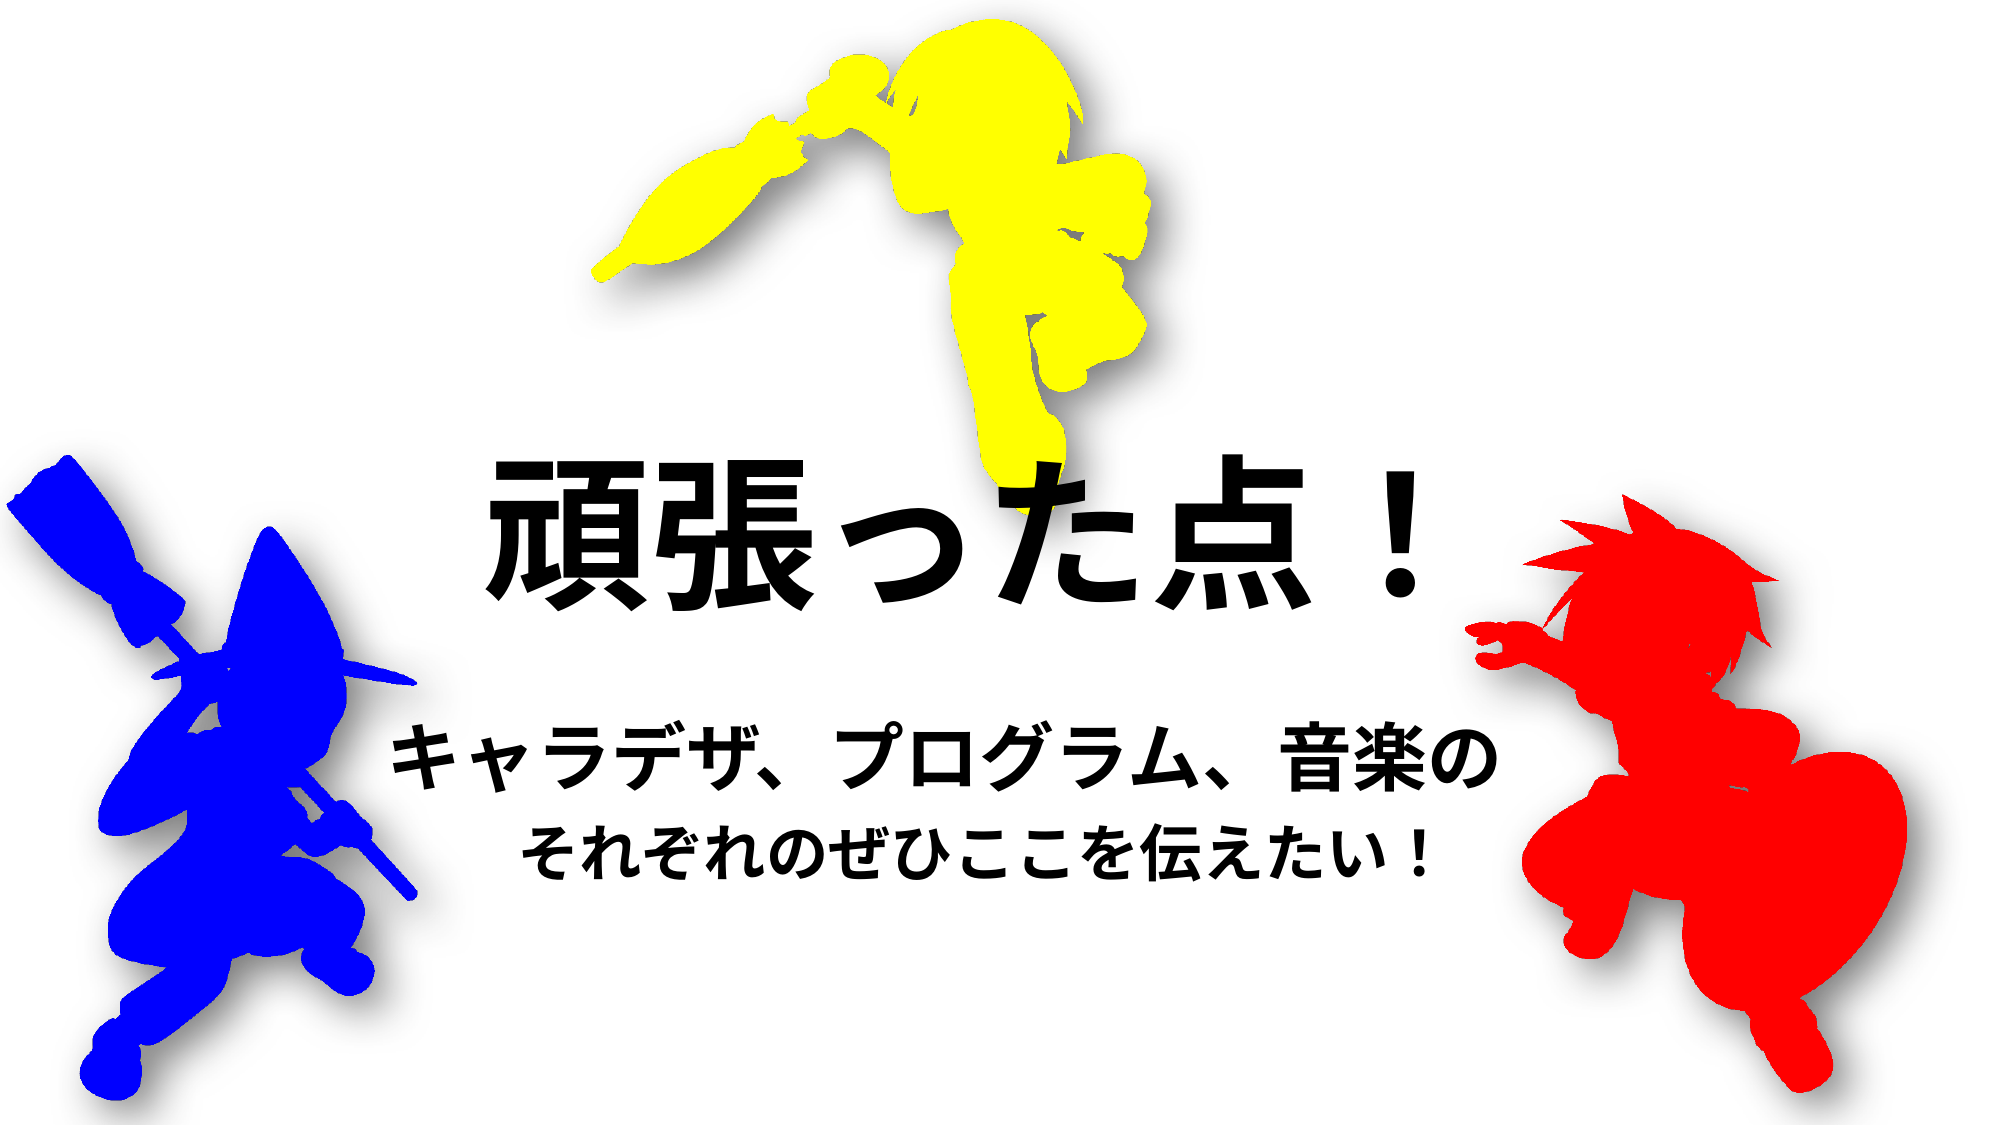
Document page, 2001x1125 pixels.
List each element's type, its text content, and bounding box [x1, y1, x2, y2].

picture [1325, 397, 2000, 1125]
text_box キャラデザ、プログラム、音楽の [598, 710, 1325, 811]
title 頑張った点！ [598, 433, 1325, 652]
picture [0, 0, 1248, 1125]
text_box それぞれのぜひここを伝えたい！ [598, 811, 1325, 911]
